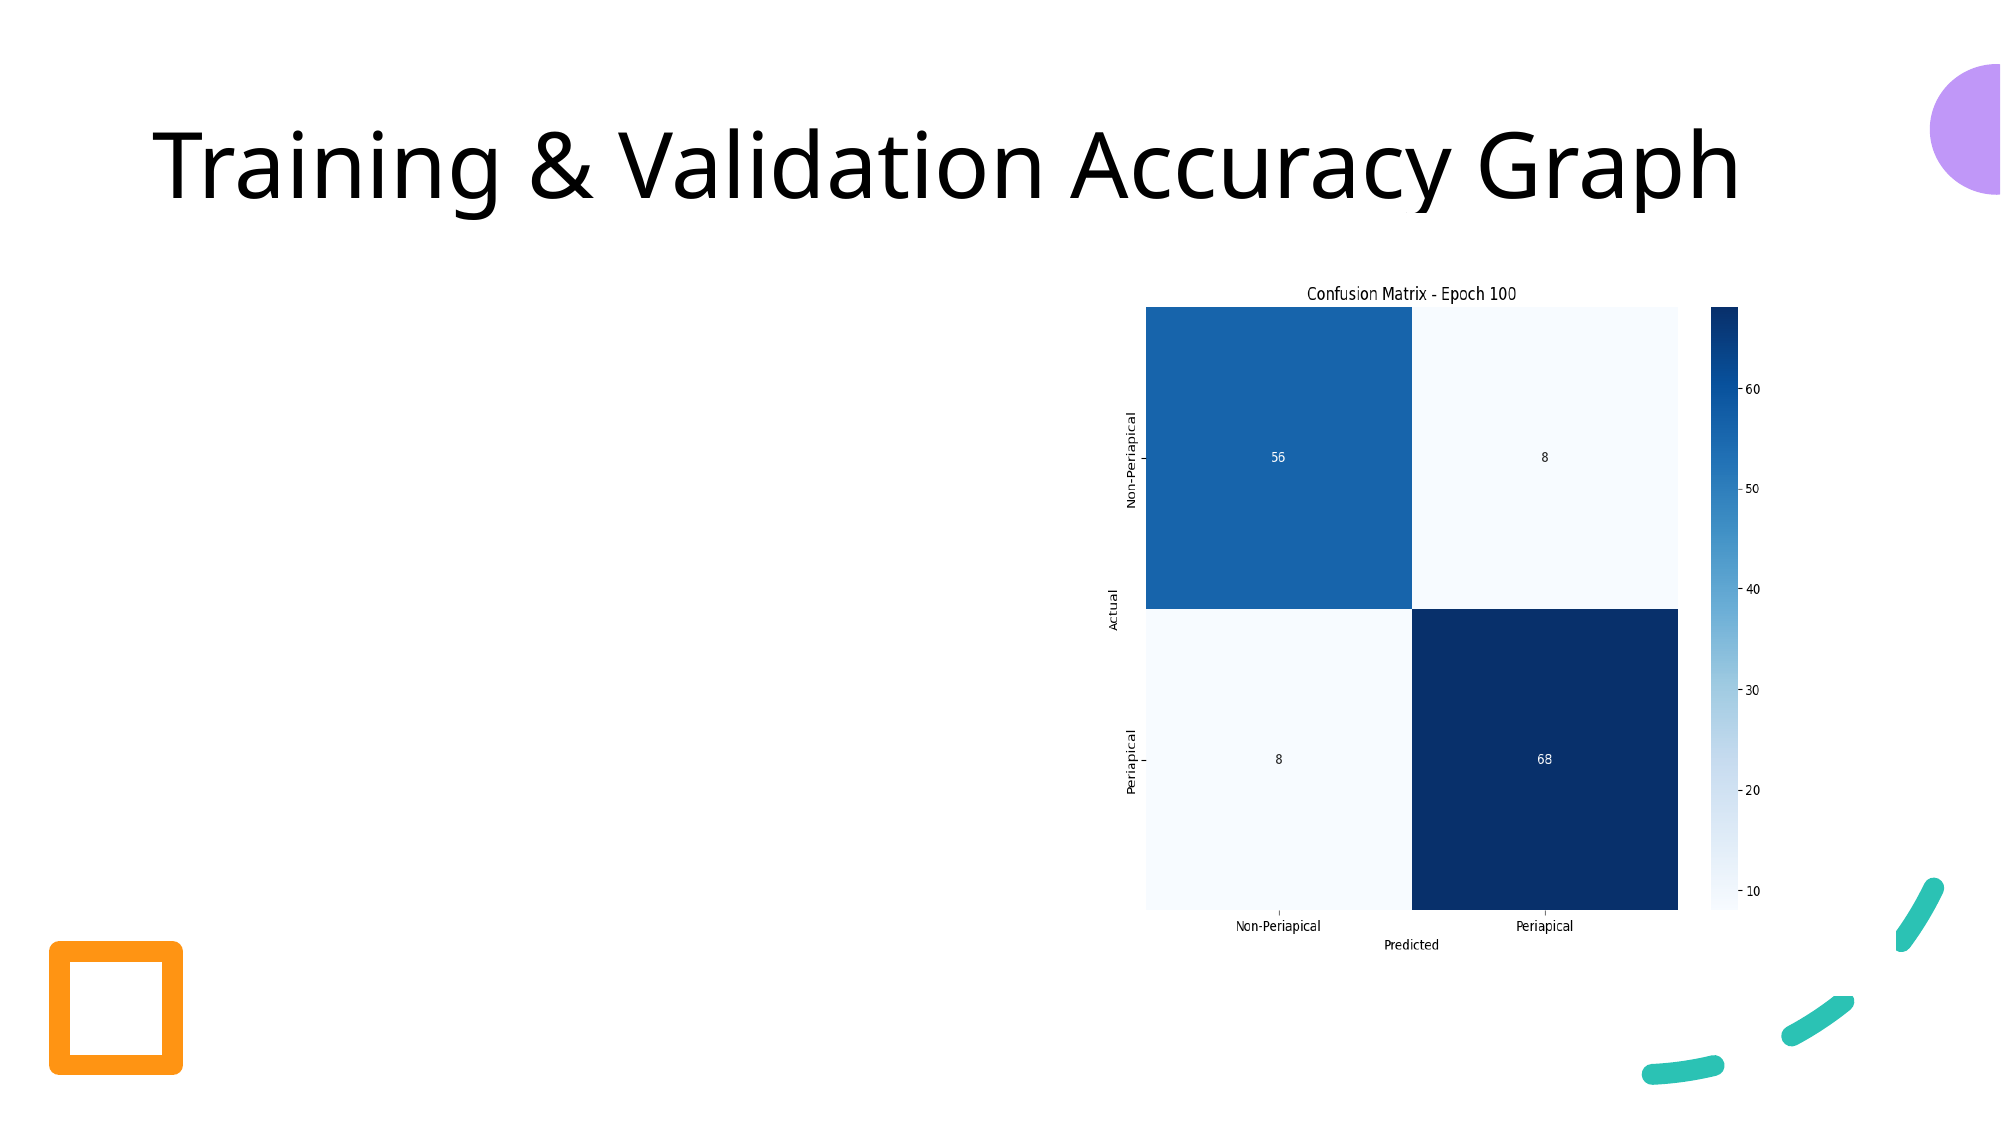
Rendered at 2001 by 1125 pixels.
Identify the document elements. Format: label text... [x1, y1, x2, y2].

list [1038, 212, 1897, 996]
title Training & Validation Accuracy Graph [137, 59, 1863, 278]
